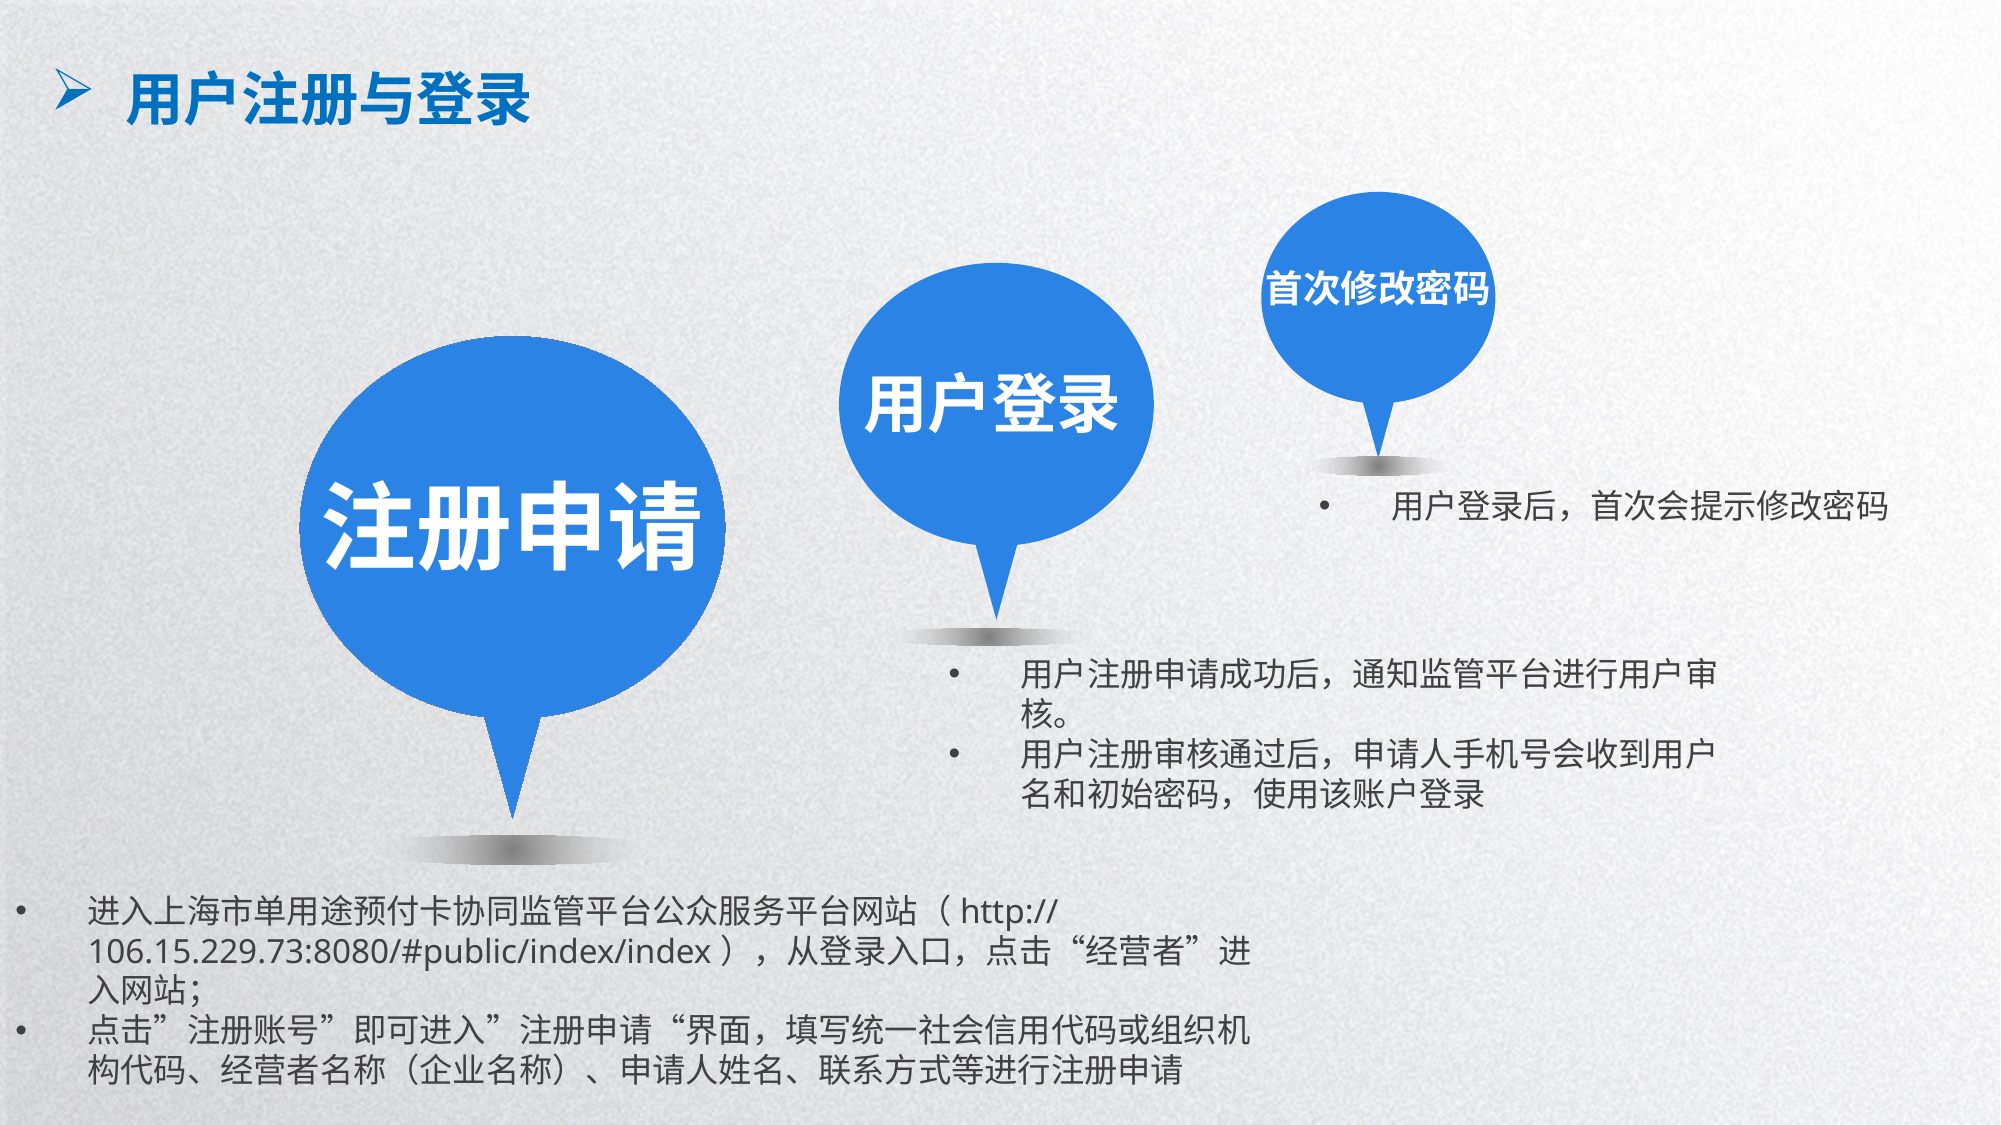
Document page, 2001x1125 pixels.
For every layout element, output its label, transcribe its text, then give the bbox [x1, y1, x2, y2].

text_box 进入上海市单用途预付卡协同监管平台公众服务平台网站（http://106.15.229.73:8080/#public/index/index），从登录入口，点击“经营者”进入网站； 点击”注册账号”即可进入”注册申请“界面，填写统一社会信用代码或组织机构代码、经营者名称（企业名称）、申请人姓名、联系方式等进行注册申请 [0, 880, 1295, 1100]
text_box 用户登录后，首次会提示修改密码 [1299, 475, 1914, 580]
text_box 用户注册与登录 [35, 54, 633, 140]
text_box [1243, 191, 1514, 476]
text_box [299, 335, 726, 865]
picture [0, 0, 2001, 1125]
text_box 用户注册申请成功后，通知监管平台进行用户审核。 用户注册审核通过后，申请人手机号会收到用户名和初始密码，使用该账户登录 [929, 643, 1749, 863]
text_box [838, 262, 1155, 647]
